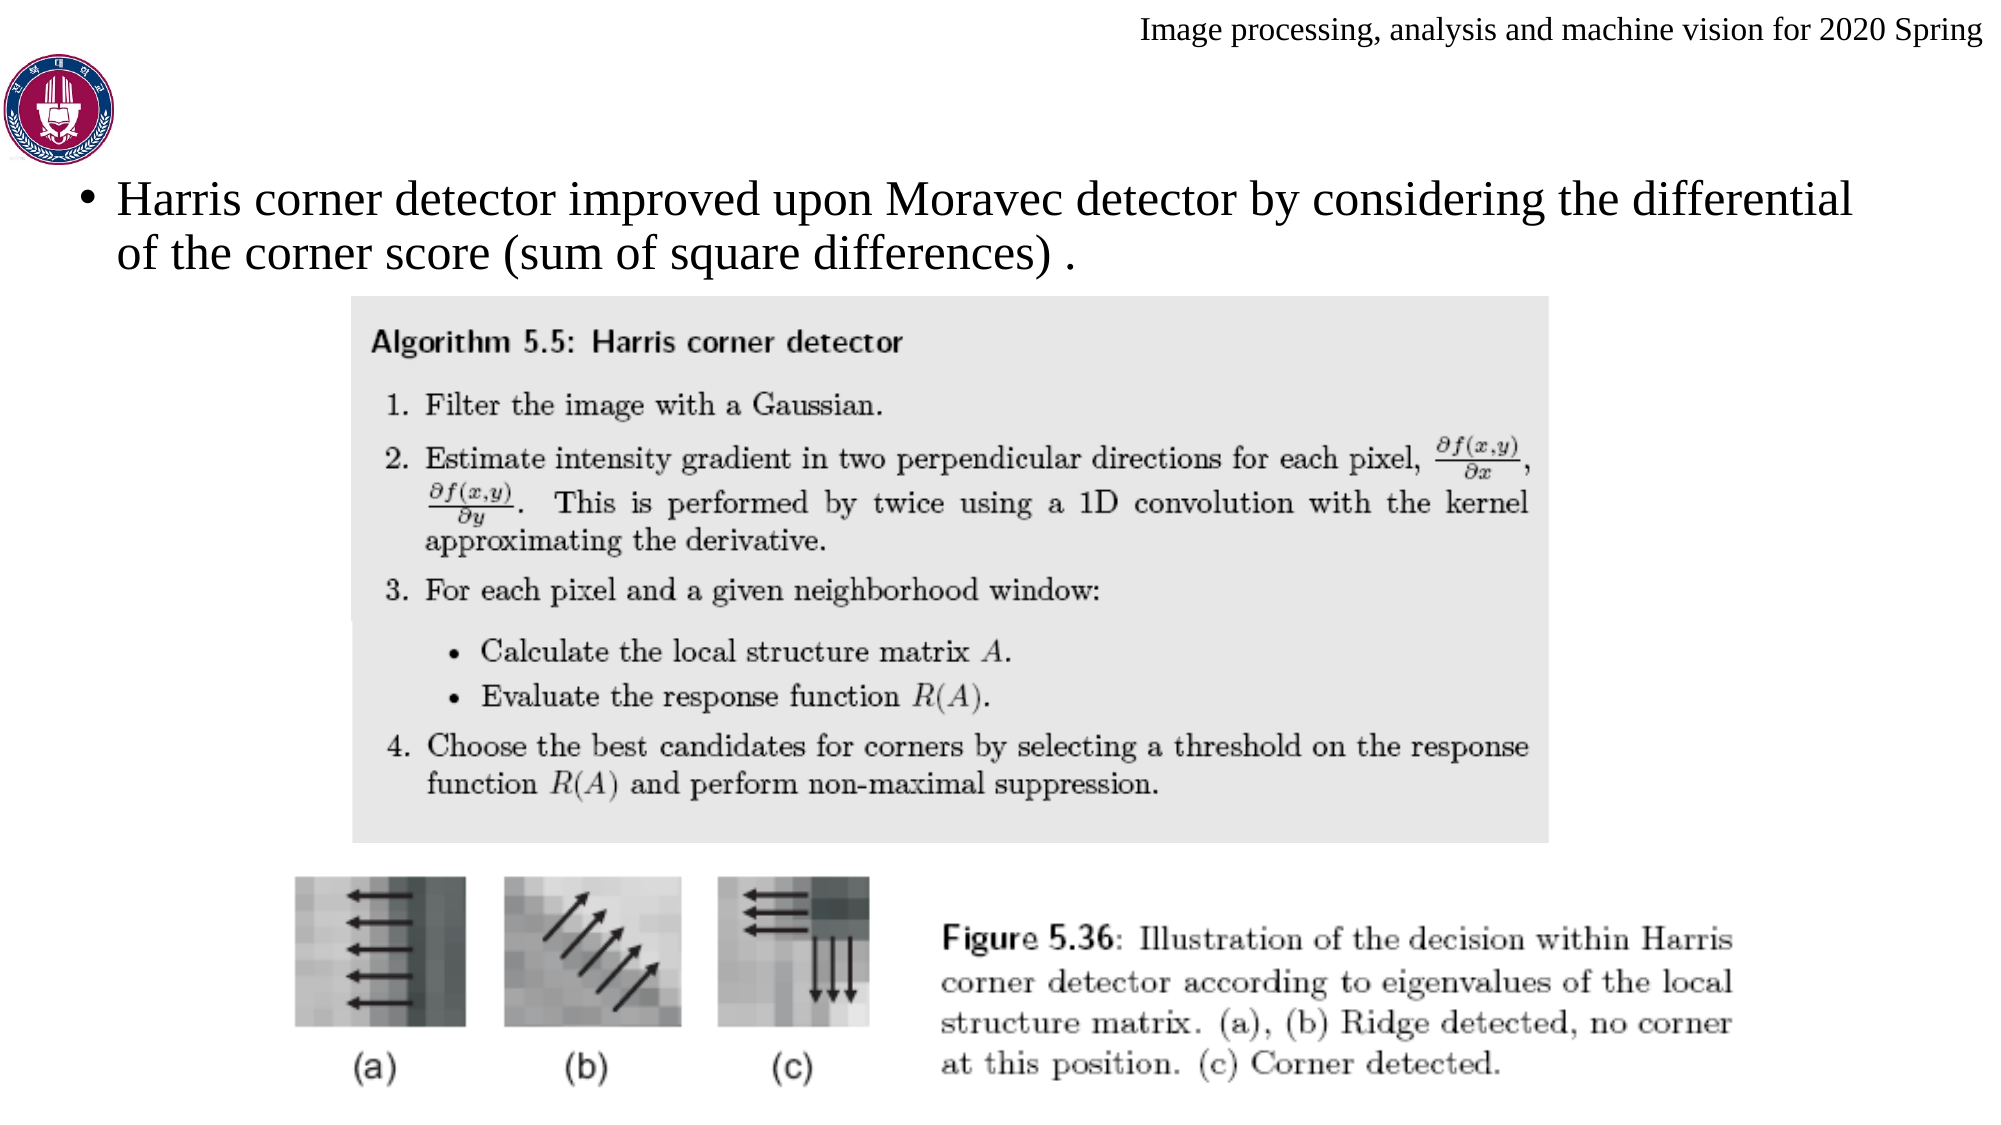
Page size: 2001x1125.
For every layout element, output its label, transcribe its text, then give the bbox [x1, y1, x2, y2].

list Harris corner detector improved upon Moravec detector by considering the differential of the corner score (sum of square differences) . [64, 164, 1909, 926]
picture [270, 296, 1771, 1125]
picture [3, 54, 114, 165]
